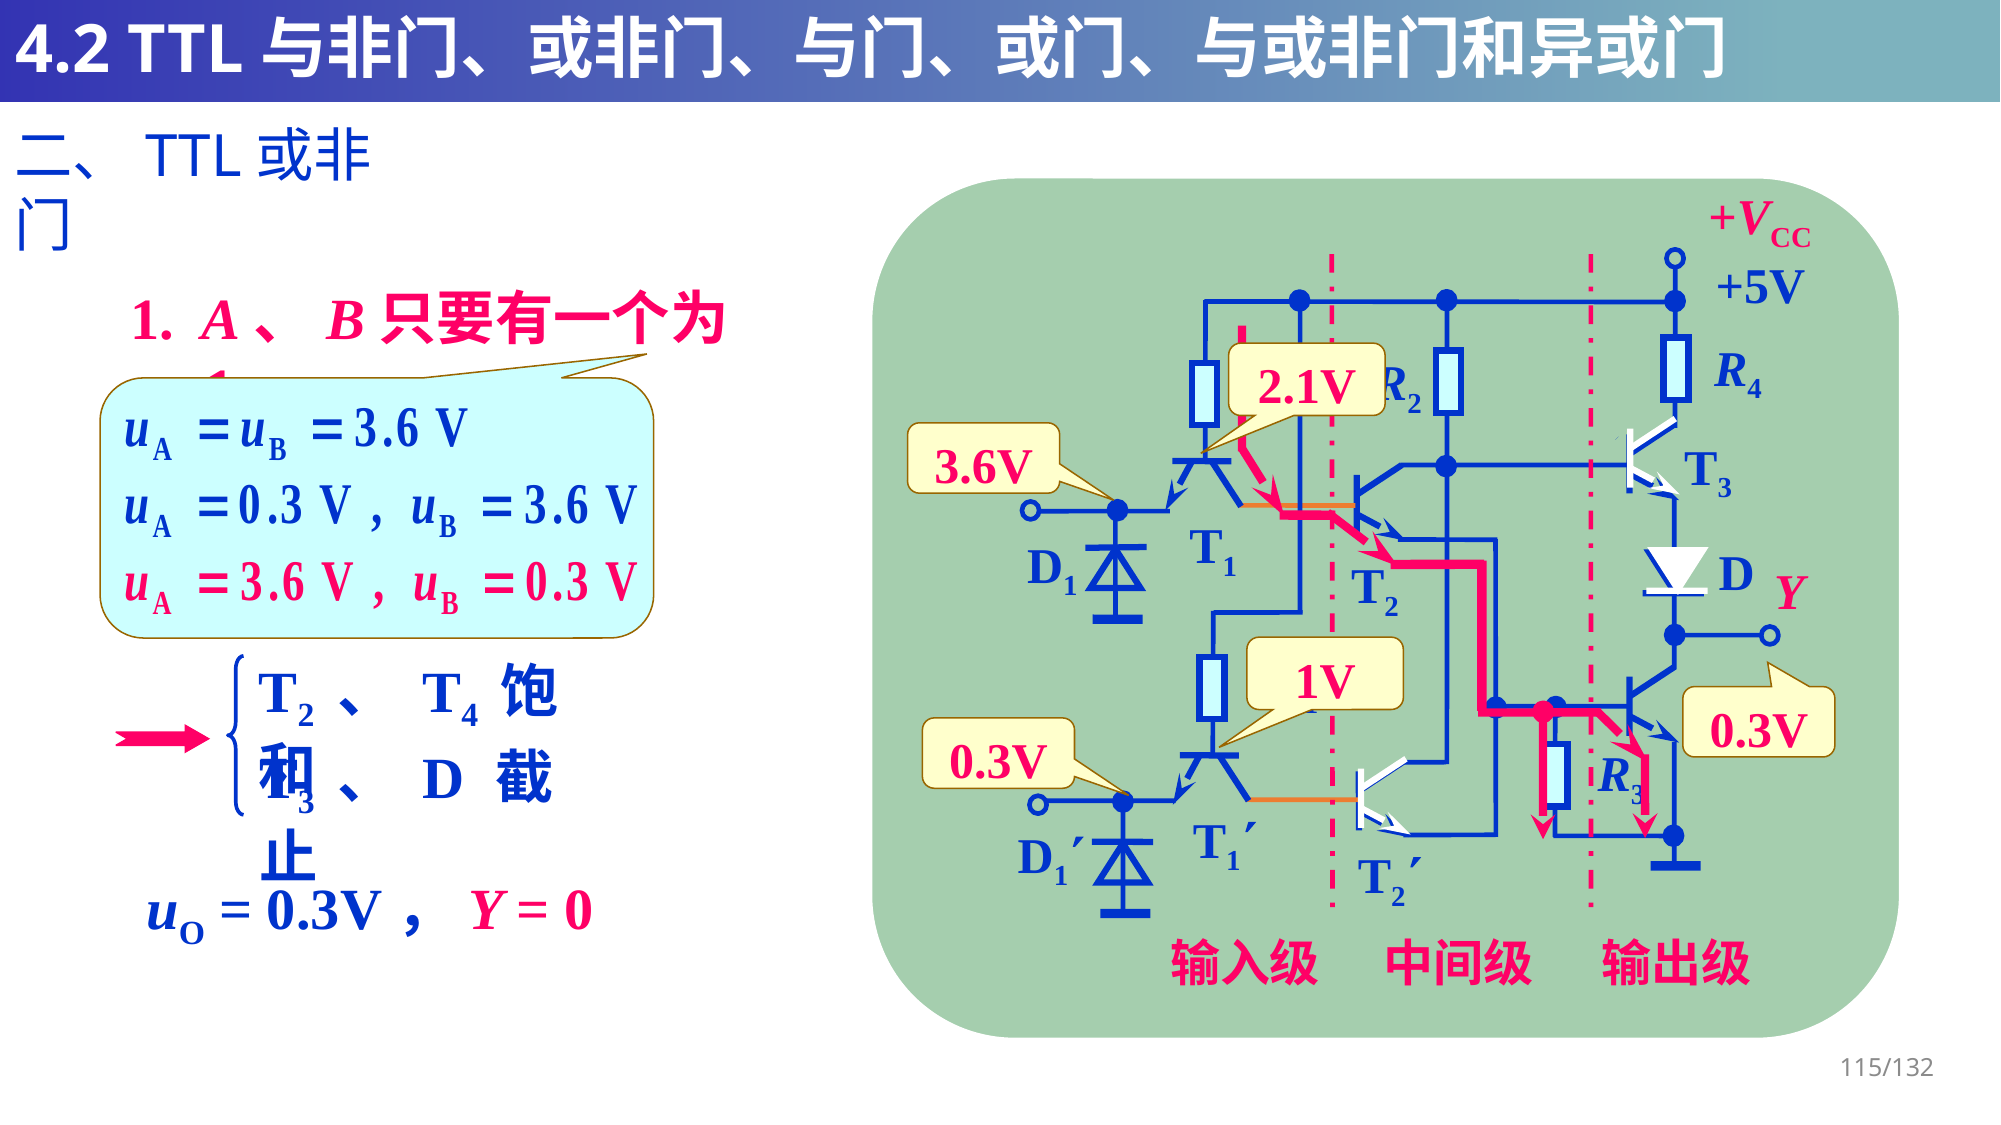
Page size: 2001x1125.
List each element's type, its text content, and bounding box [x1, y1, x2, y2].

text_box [1002, 177, 1832, 918]
text_box 输入级 [1170, 931, 1383, 992]
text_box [907, 422, 1075, 789]
text_box [227, 655, 244, 815]
title 4.2 TTL与非门、或非门、与门、或门、与或非门和异或门 [0, 0, 2000, 102]
text_box 二、TTL或非门 [0, 110, 415, 266]
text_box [1230, 325, 1656, 840]
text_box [100, 377, 669, 639]
slide_number 115/132 [1797, 1038, 1950, 1099]
text_box 1. A、B只要有一个为 1 [115, 273, 795, 429]
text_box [1360, 758, 1411, 835]
text_box [115, 725, 209, 753]
text_box 中间级 [1383, 931, 1601, 992]
text_box T2 、 T4 饱和 [244, 646, 612, 732]
text_box 输出级 [1601, 931, 1963, 992]
text_box uO = 0.3V，Y = 0 [131, 863, 609, 959]
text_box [1630, 418, 1708, 591]
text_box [1228, 343, 1404, 710]
text_box T3 、 D 截止 [244, 732, 612, 898]
text_box [870, 176, 1901, 1040]
